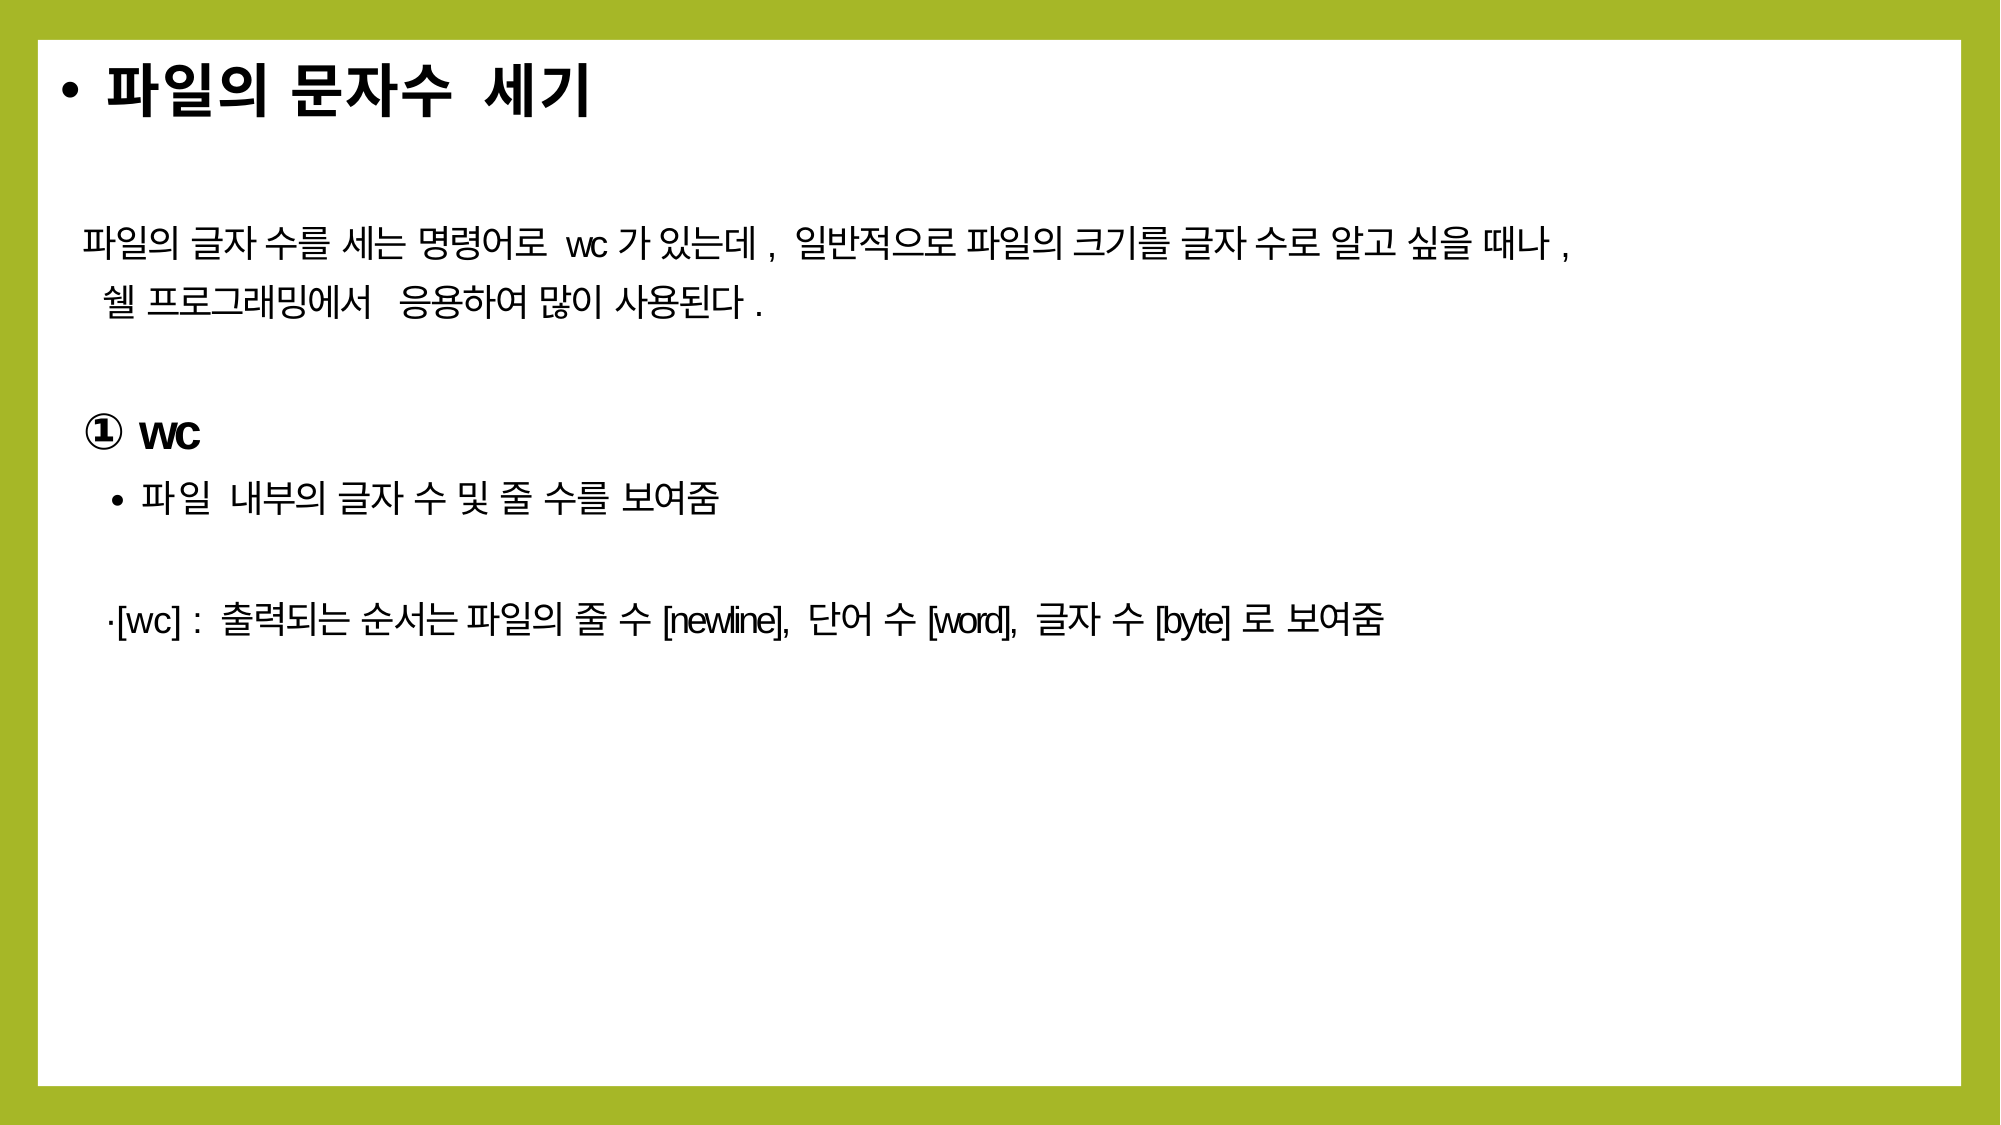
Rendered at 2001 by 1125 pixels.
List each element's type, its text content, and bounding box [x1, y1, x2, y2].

text_box 파일의 문자수 세기 파일의 글자 수를 세는 명령어로 wc가 있는데, 일반적으로 파일의 크기를 글자 수로 알고 싶을 때나, 쉘 프로그래밍에서 응용하여 많이 사용된다. ① wc ∙파일 내부의 글자 수 및 줄 수를 보여줌 ∙[wc] : 출력되는 순서는 파일의 줄 수[newline], 단어 수[word], 글자 수[byte]로 보여줌 [43, 46, 1957, 769]
